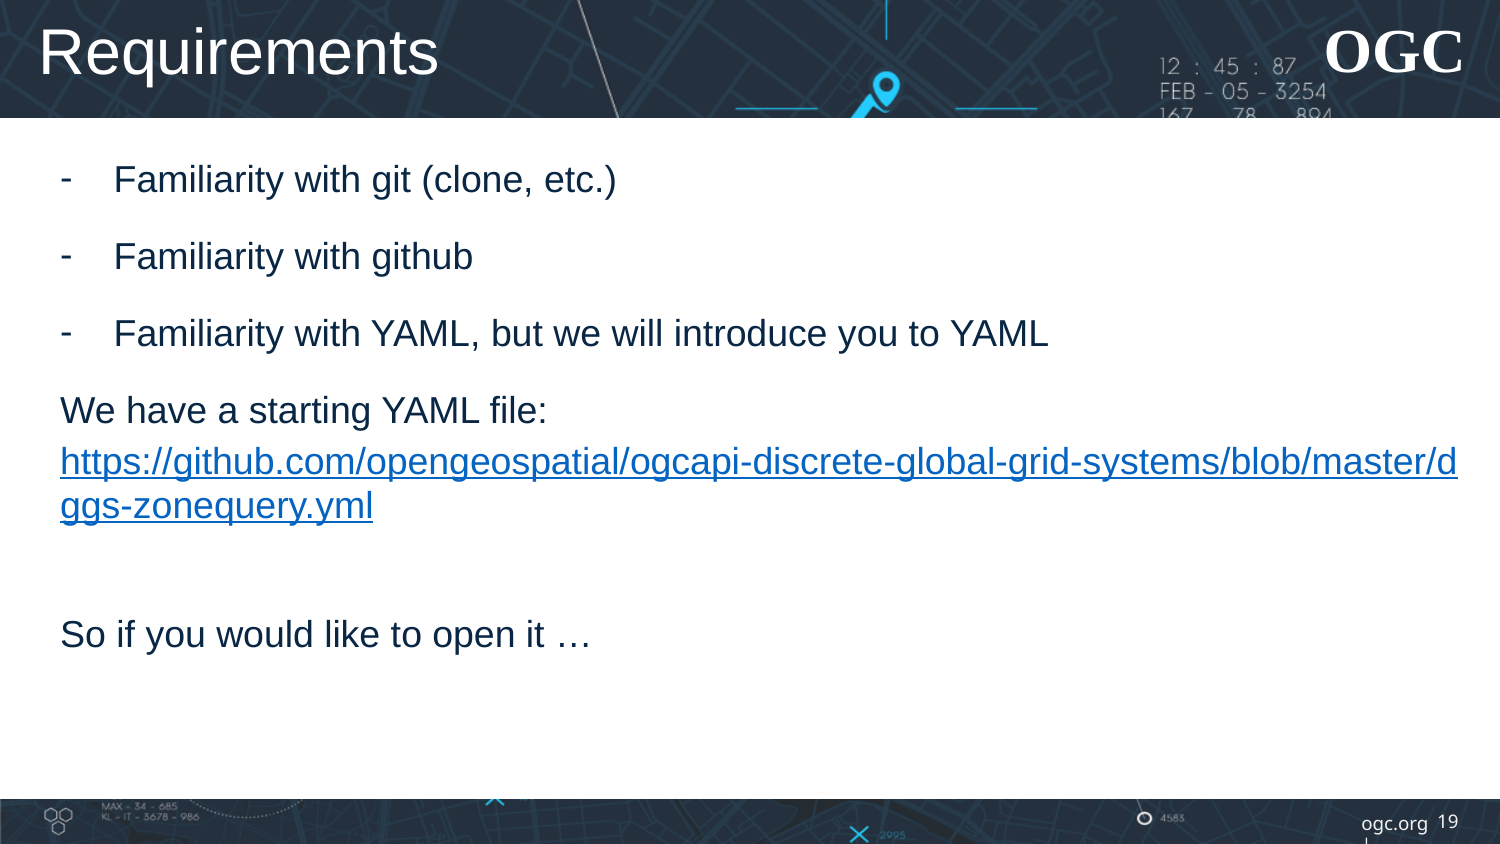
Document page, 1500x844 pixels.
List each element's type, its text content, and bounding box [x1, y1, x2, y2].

list Familiarity with git (clone, etc.) Familiarity with github Familiarity with YAML, but we will introduce you to YAML We have a starting YAML file: https://github.com/opengeospatial/ogcapi-discrete-global-grid-systems/blob/master/dggs-zonequery.yml So if you would like to open it … [27, 143, 1480, 679]
title Requirements [27, 6, 1322, 101]
slide_number 19 [1329, 805, 1470, 841]
picture [38, 801, 79, 842]
